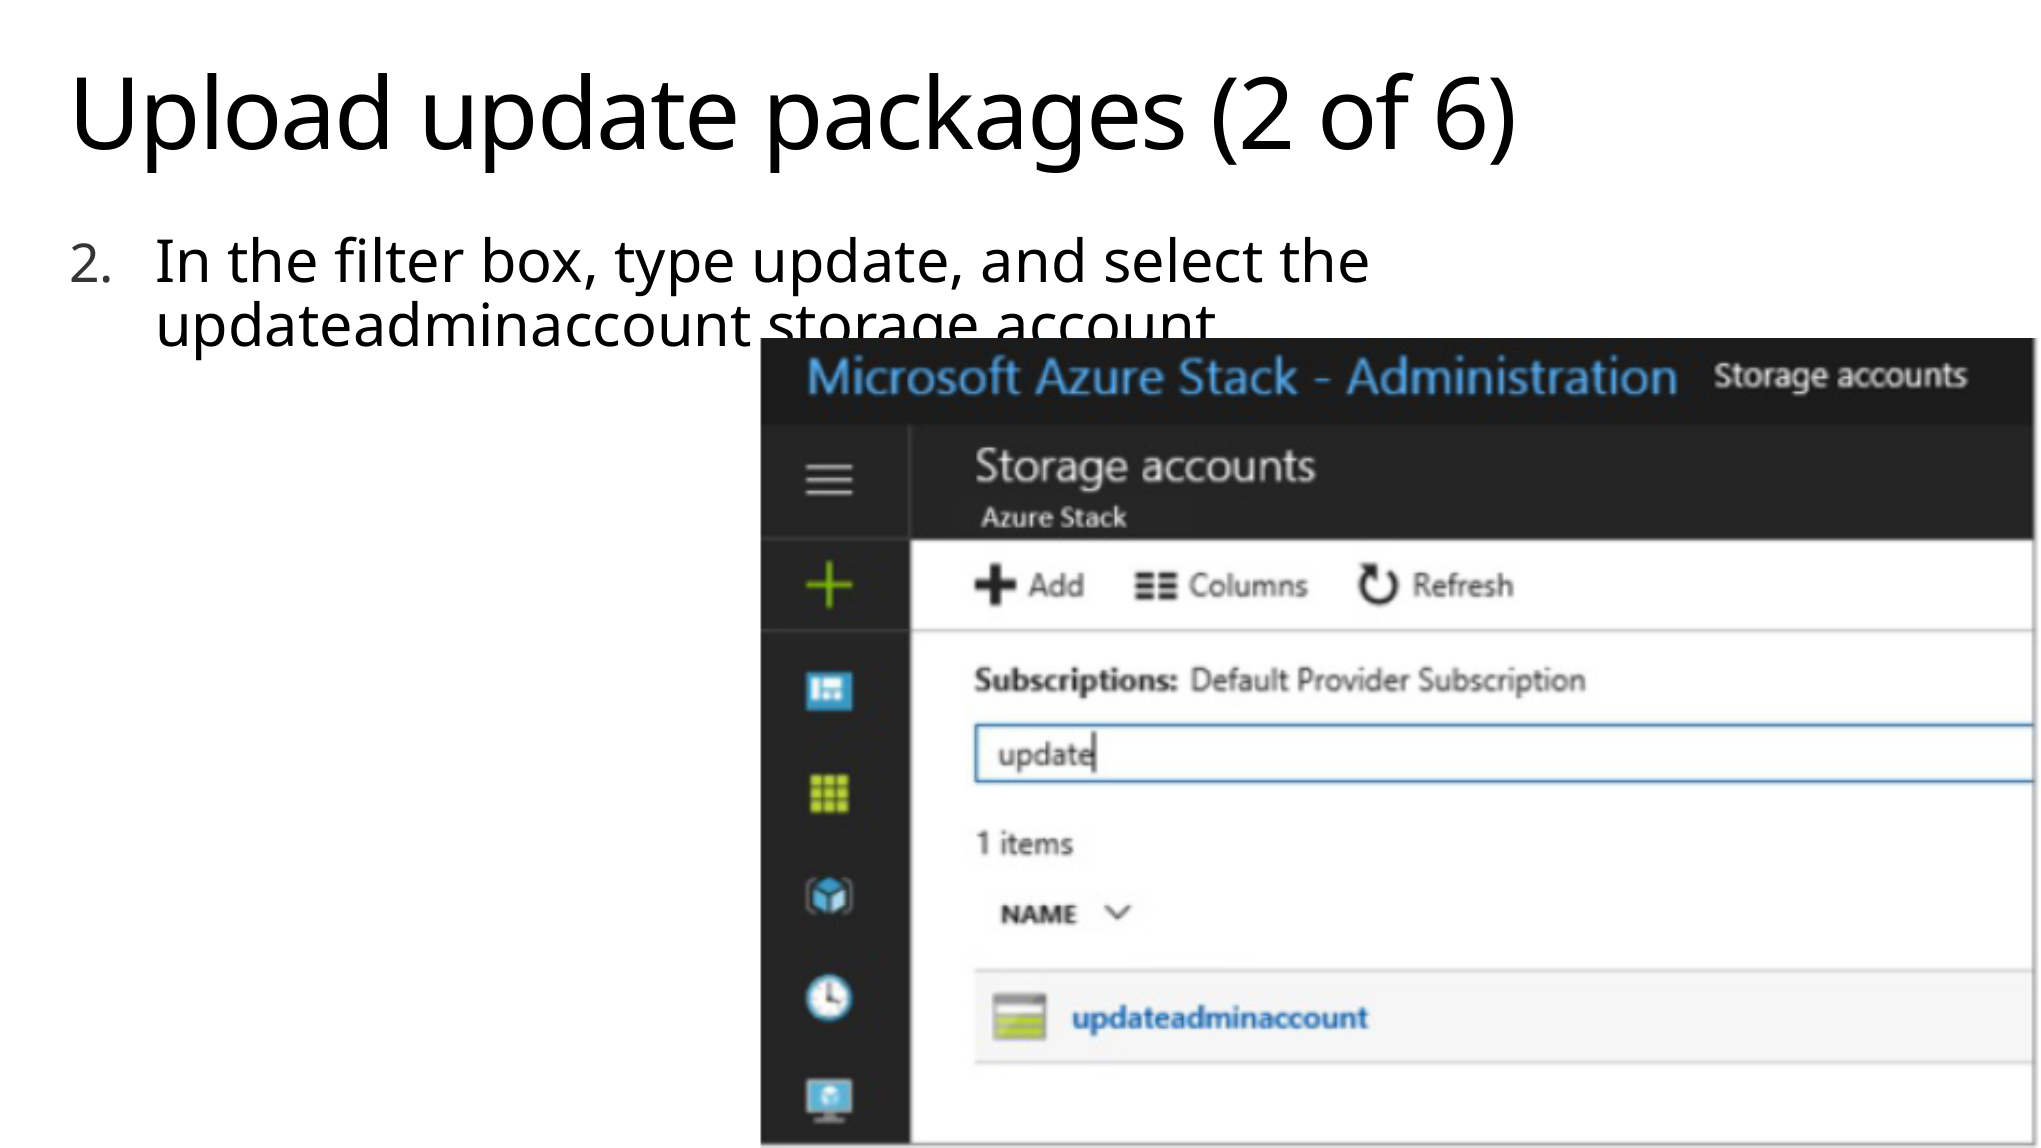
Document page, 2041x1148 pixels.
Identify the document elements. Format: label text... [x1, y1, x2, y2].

list In the filter box, type update, and select the updateadminaccount storage account. [45, 216, 1908, 513]
title Upload update packages (2 of 6) [45, 48, 1996, 199]
picture [757, 338, 2041, 1148]
